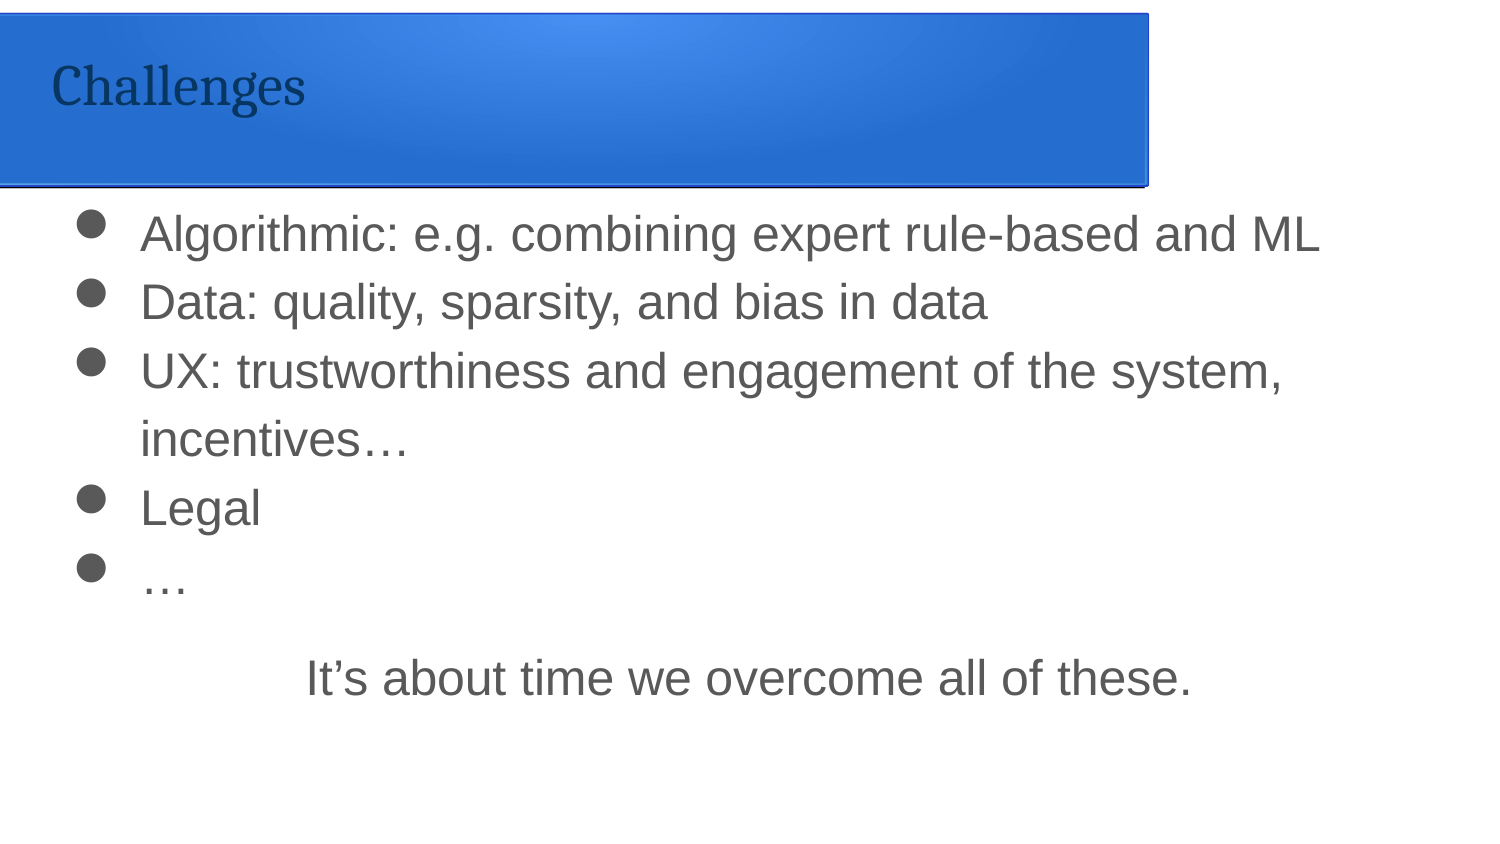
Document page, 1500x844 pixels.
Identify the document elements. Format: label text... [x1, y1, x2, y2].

picture [0, 12, 1152, 192]
text_box Challenges [50, 45, 323, 118]
text_box Algorithmic: e.g. combining expert rule-based and ML Data: quality, sparsity, and bias in data UX: trustworthiness and engagement of the system, incentives… Legal … It’s about time we overcome all of these. [70, 190, 1325, 706]
